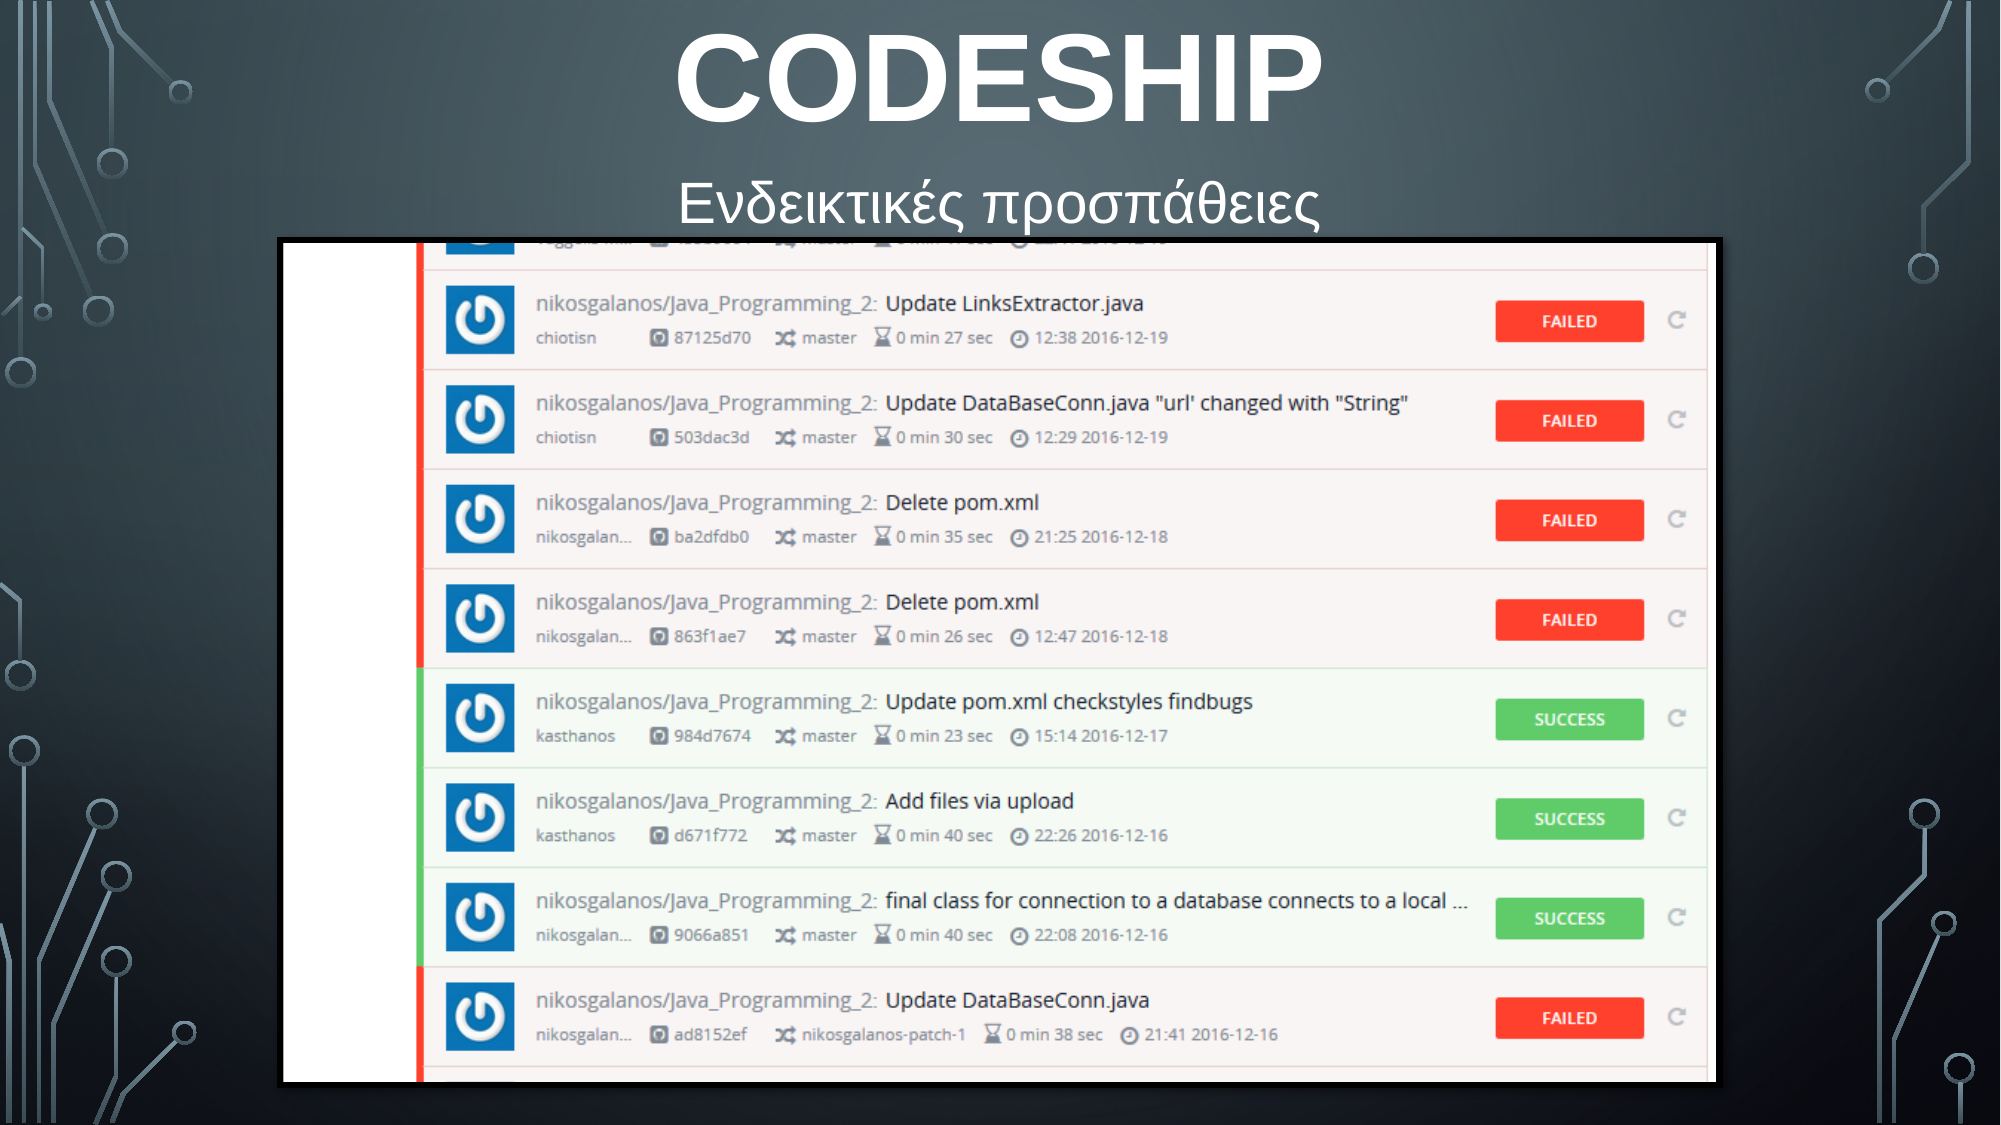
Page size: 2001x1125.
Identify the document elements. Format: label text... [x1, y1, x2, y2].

title codeship [0, 0, 2000, 157]
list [283, 242, 1717, 1082]
text_box Ενδεικτικές προσπάθειες [0, 157, 2000, 243]
